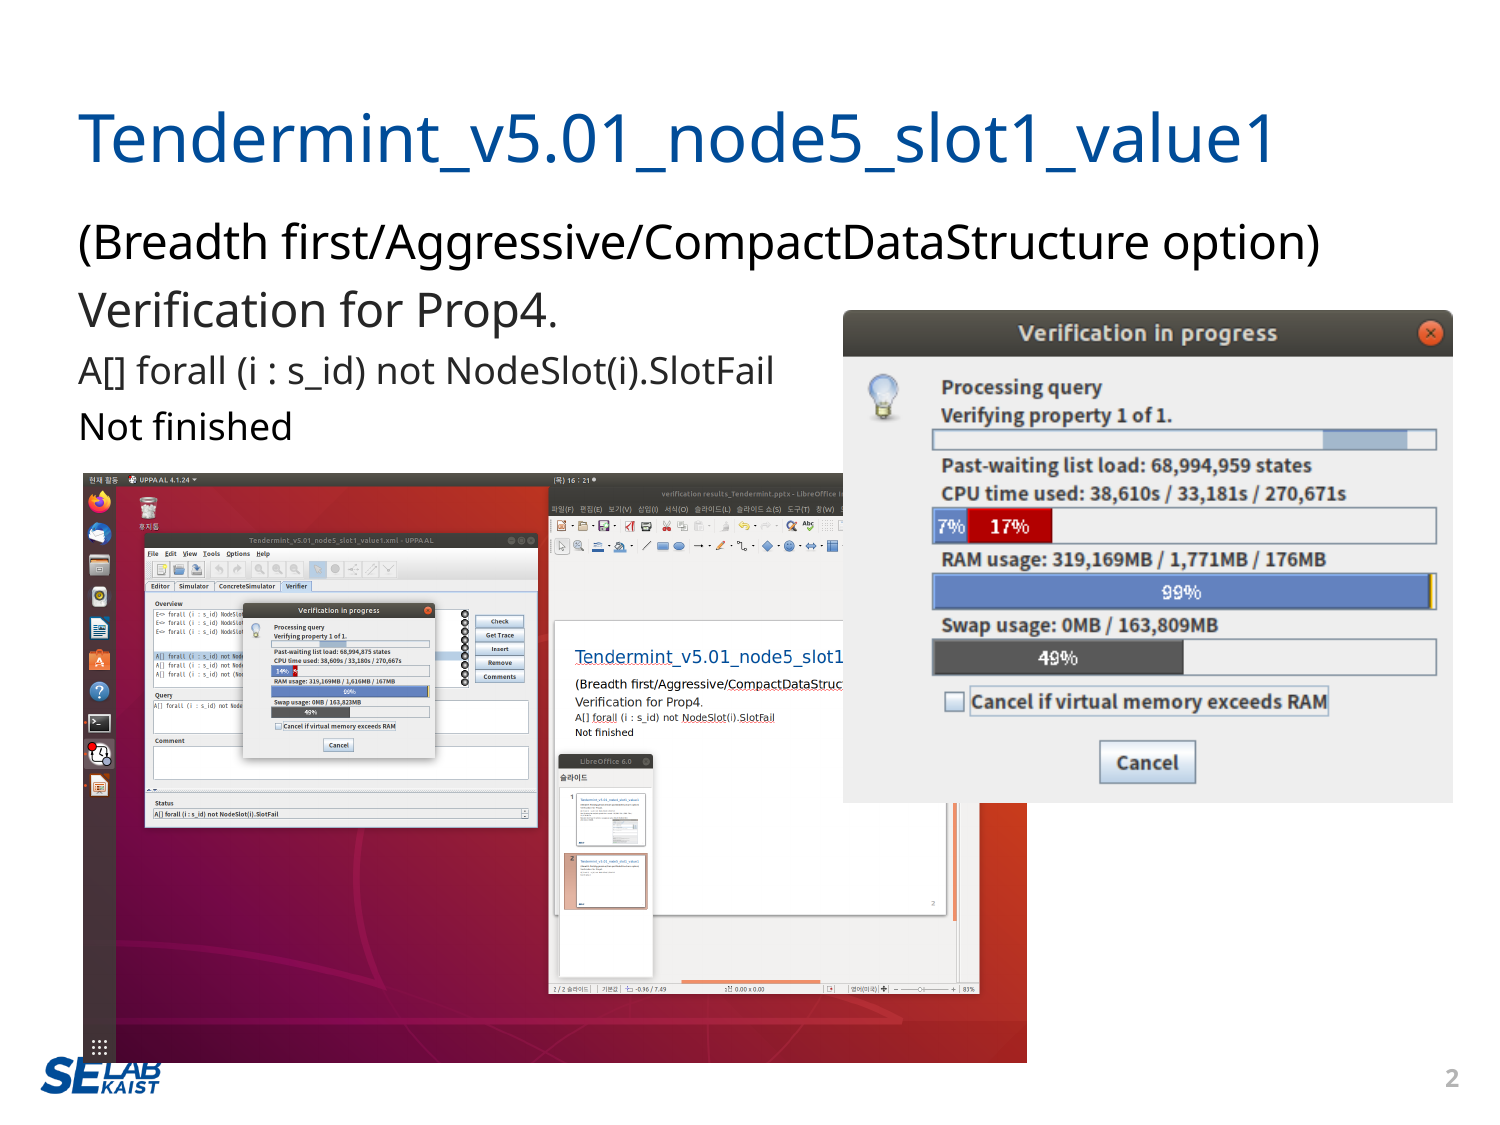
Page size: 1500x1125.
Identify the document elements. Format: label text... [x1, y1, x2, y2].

picture [37, 310, 1453, 1103]
text_box Tendermint_v5.01_node5_slot1_value1 [63, 81, 1434, 200]
text_box <숫자> [1253, 1058, 1460, 1100]
text_box (Breadth first/Aggressive/CompactDataStructure option) Verification for Prop4. A[] forall (i : s_id) not NodeSlot(i).SlotFail Not finished [63, 204, 1434, 986]
